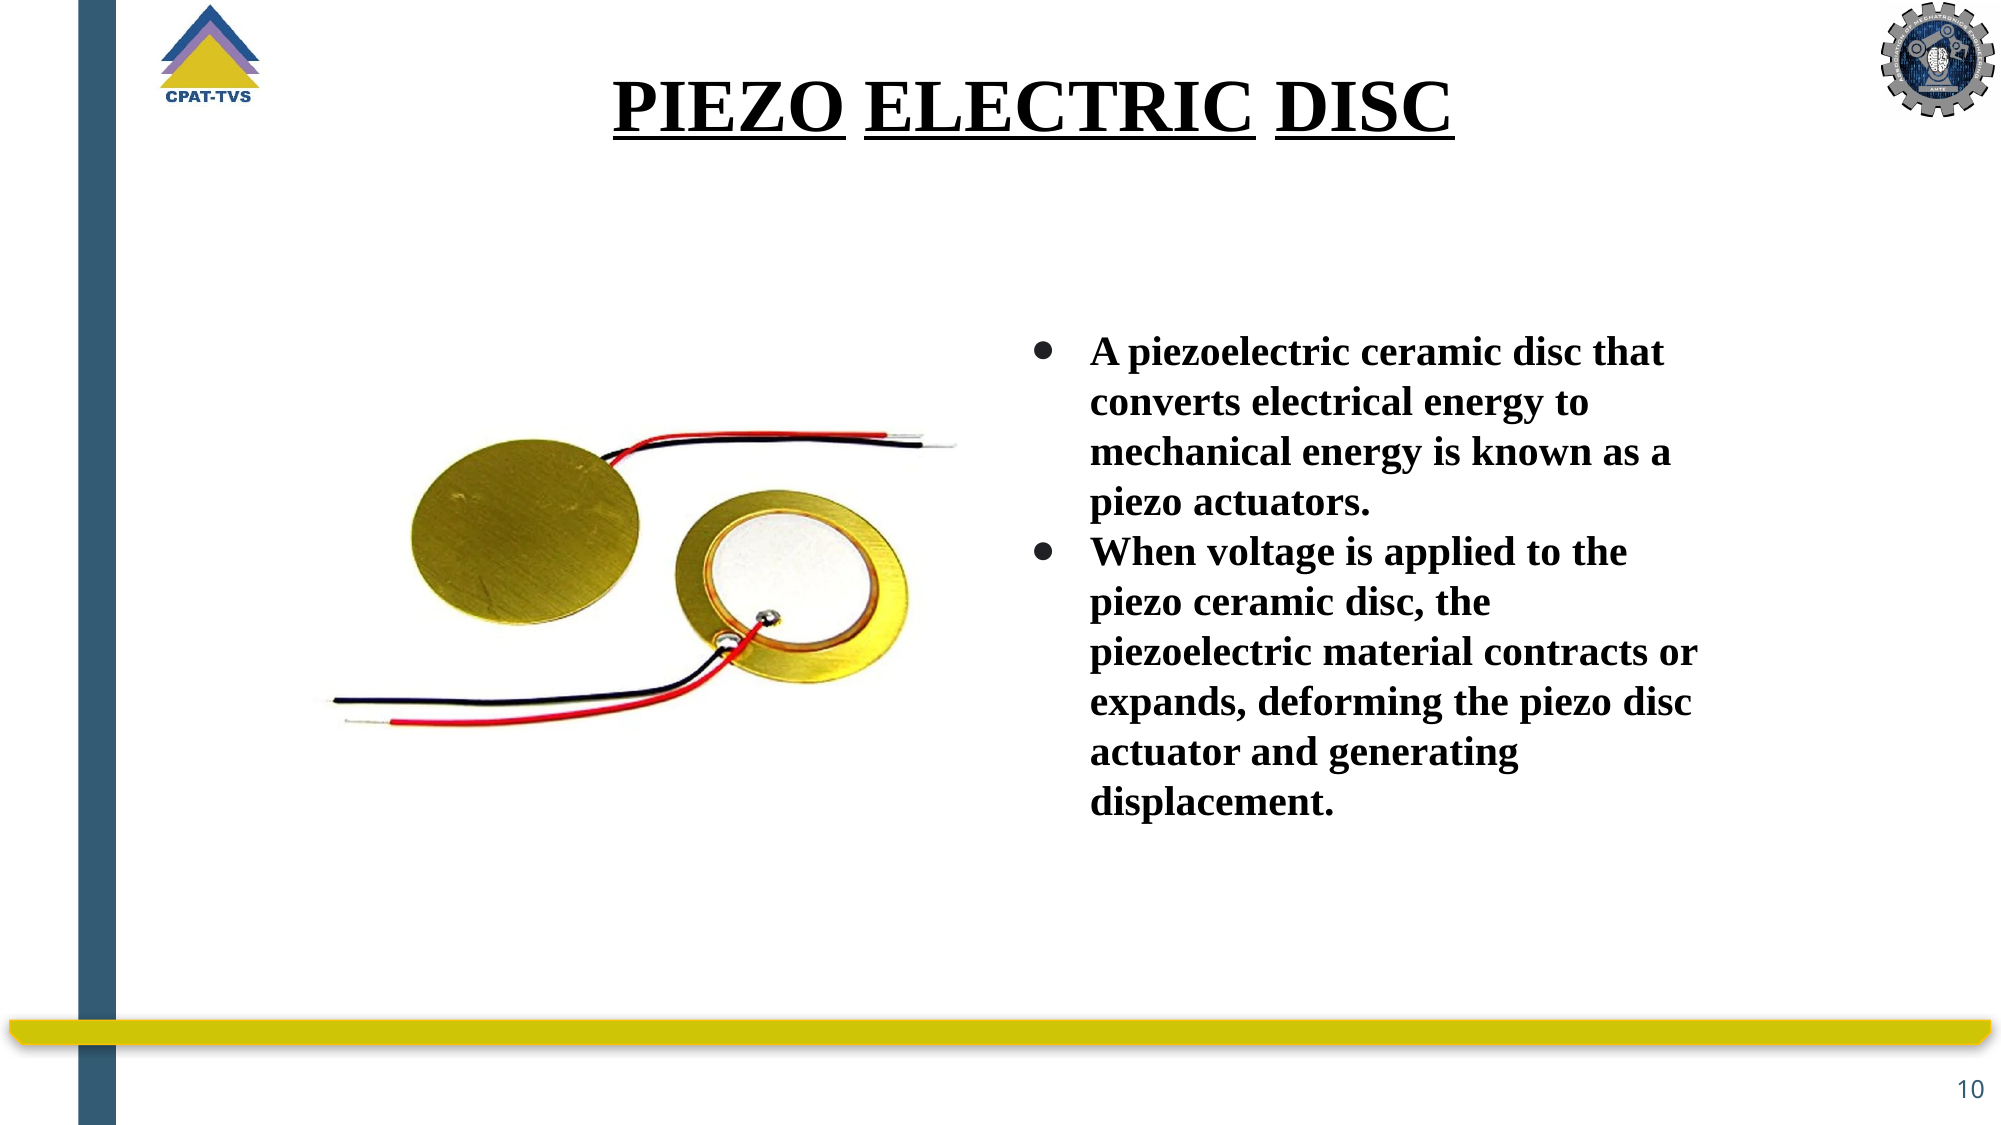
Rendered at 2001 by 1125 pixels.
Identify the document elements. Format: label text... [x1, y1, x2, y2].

title PIEZO ELECTRIC DISC [328, 47, 1739, 168]
picture [133, 3, 288, 119]
slide_number 10 [1738, 1057, 2000, 1124]
picture [266, 195, 1001, 930]
picture [1881, 2, 2000, 119]
text_box A piezoelectric ceramic disc that converts electrical energy to mechanical energy is known as a piezo actuators. When voltage is applied to the piezo ceramic disc, the piezoelectric material contracts or expands, deforming the piezo disc actuator and generating displacement. [1004, 308, 1739, 839]
